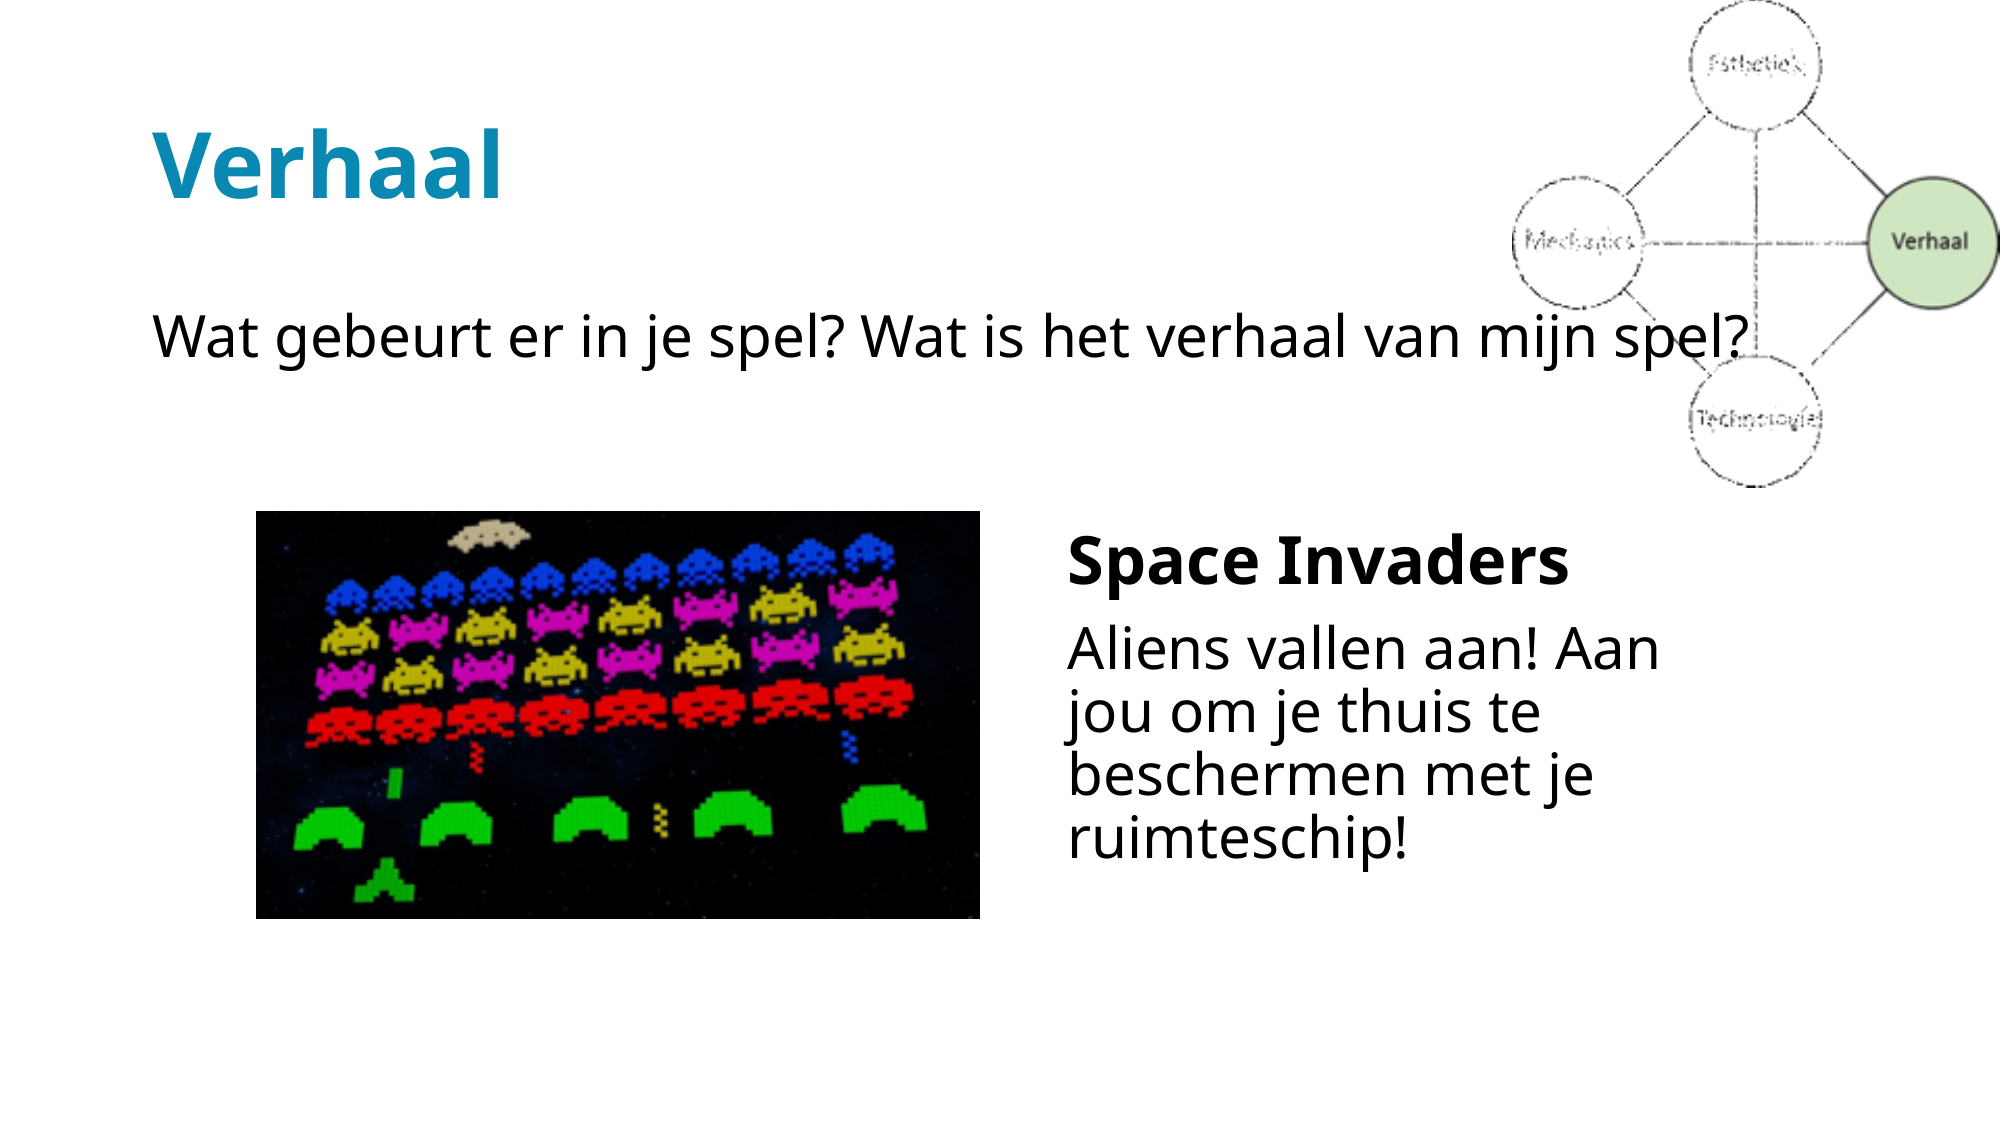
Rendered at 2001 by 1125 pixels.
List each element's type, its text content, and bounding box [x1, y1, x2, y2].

text_box Space Invaders Aliens vallen aan! Aan jou om je thuis te beschermen met je ruimteschip! [1053, 519, 1744, 919]
title Verhaal [137, 59, 1511, 278]
list Wat gebeurt er in je spel? Wat is het verhaal van mijn spel? [137, 299, 1511, 385]
picture [256, 510, 981, 919]
picture [1511, 0, 2000, 488]
